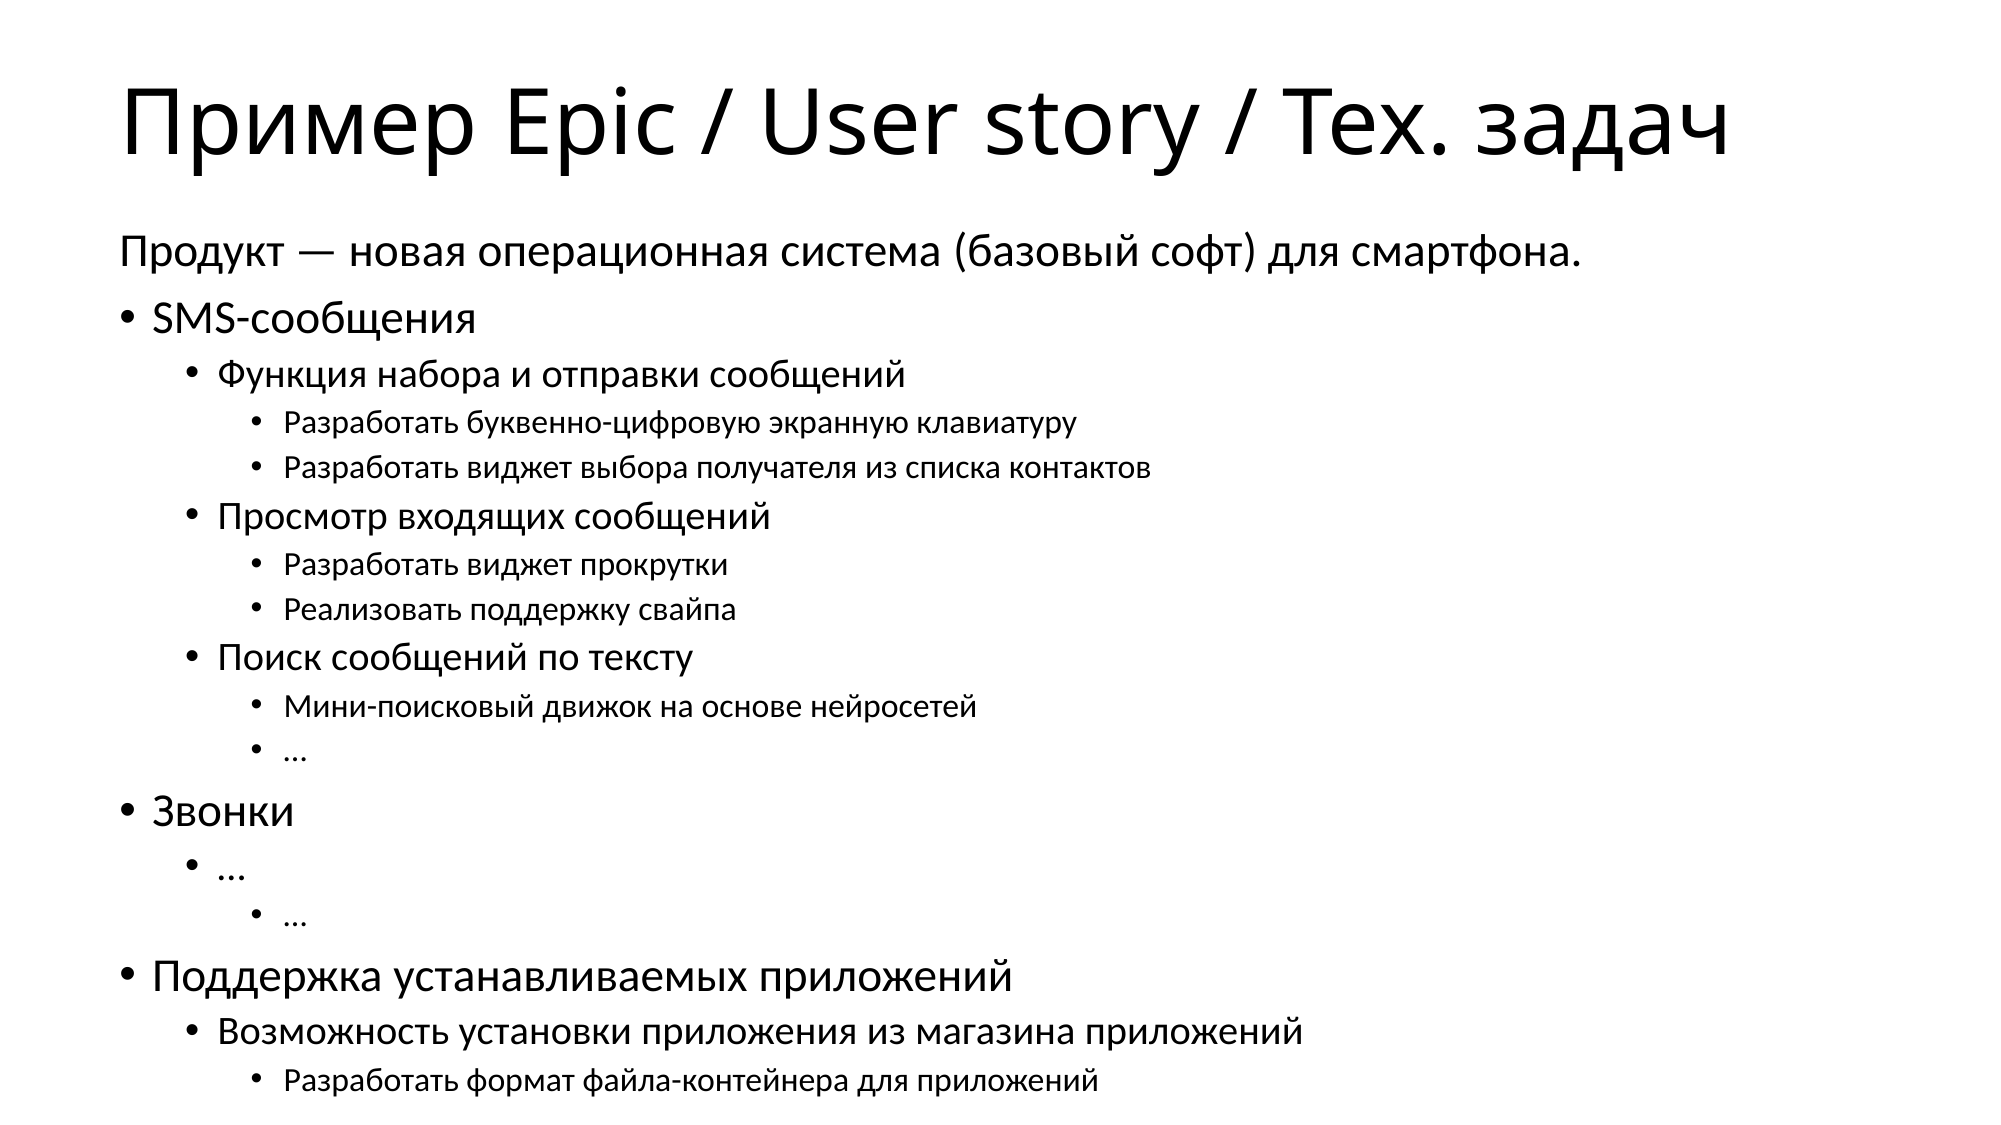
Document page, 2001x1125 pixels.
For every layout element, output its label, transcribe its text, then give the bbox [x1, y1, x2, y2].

list Продукт — новая операционная система (базовый софт) для смартфона. SMS-сообщения Функция набора и отправки сообщений Разработать буквенно-цифровую экранную клавиатуру Разработать виджет выбора получателя из списка контактов Просмотр входящих сообщений Разработать виджет прокрутки Реализовать поддержку свайпа Поиск сообщений по тексту Мини-поисковый движок на основе нейросетей … Звонки … … Поддержка устанавливаемых приложений Возможность установки приложения из магазина приложений Разработать формат файла-контейнера для приложений [104, 218, 1830, 1110]
title Пример Epic / User story / Тех. задач [104, 61, 1830, 189]
